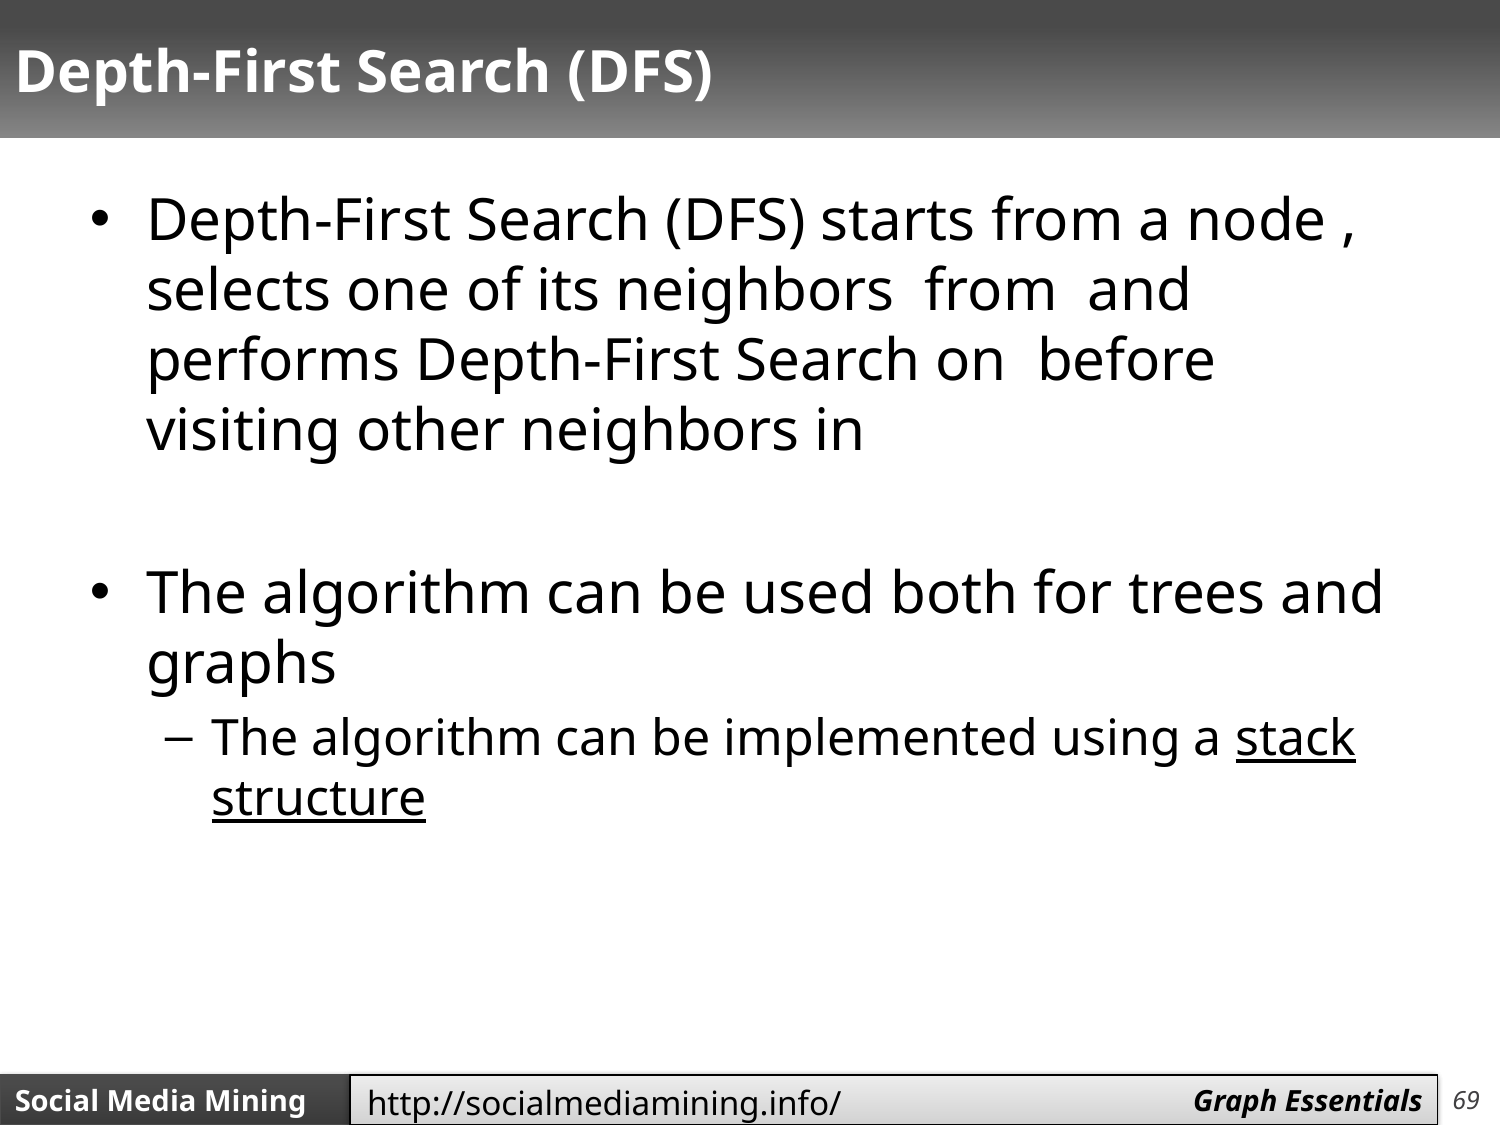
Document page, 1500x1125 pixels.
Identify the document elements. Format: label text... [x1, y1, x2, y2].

title Depth-First Search (DFS) [0, 0, 1500, 138]
